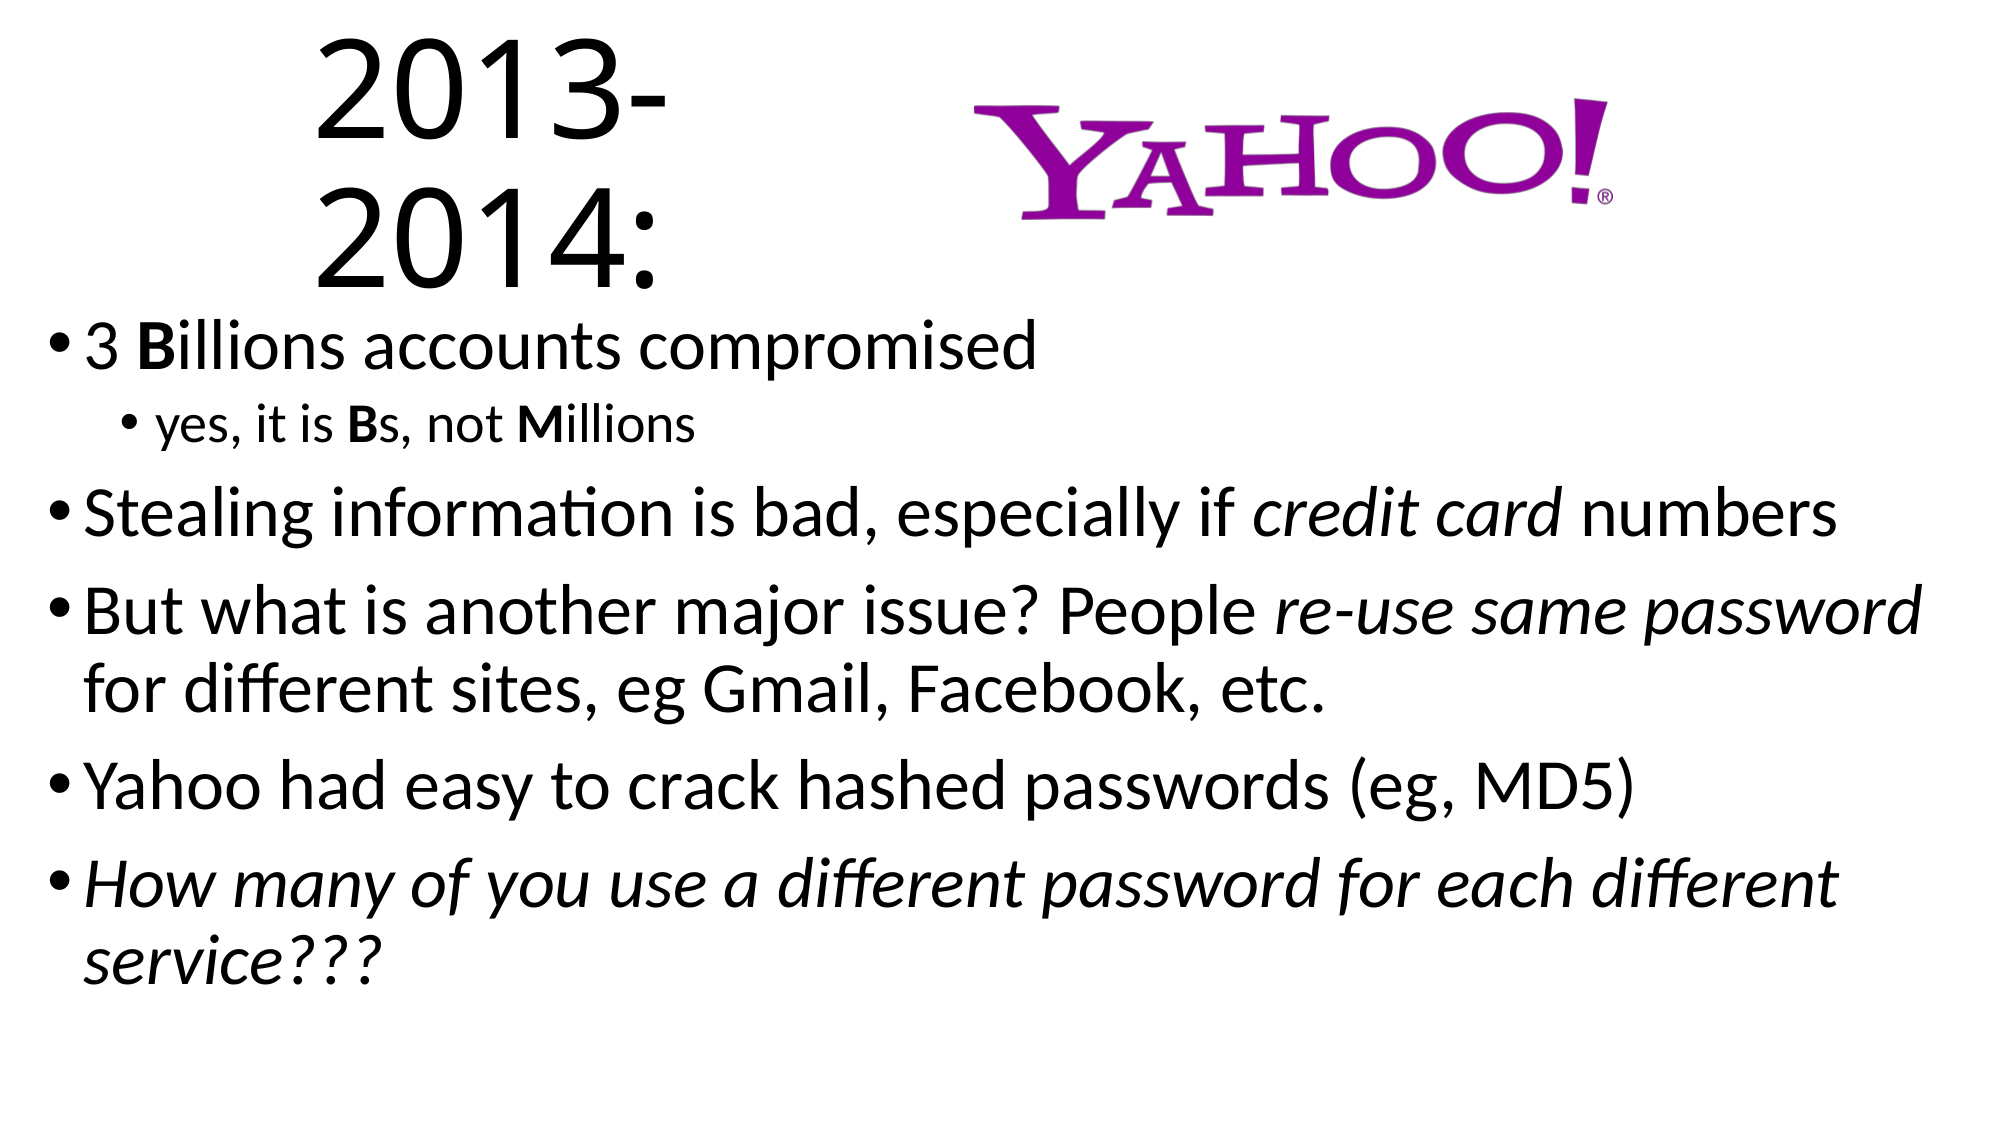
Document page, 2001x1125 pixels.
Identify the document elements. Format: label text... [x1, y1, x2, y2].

list 3 Billions accounts compromised yes, it is Bs, not Millions Stealing information is bad, especially if credit card numbers But what is another major issue? People re-use same password for different sites, eg Gmail, Facebook, etc. Yahoo had easy to crack hashed passwords (eg, MD5) How many of you use a different password for each different service??? [32, 299, 1956, 1014]
title 2013-2014: [297, 59, 974, 278]
picture [974, 0, 1613, 320]
